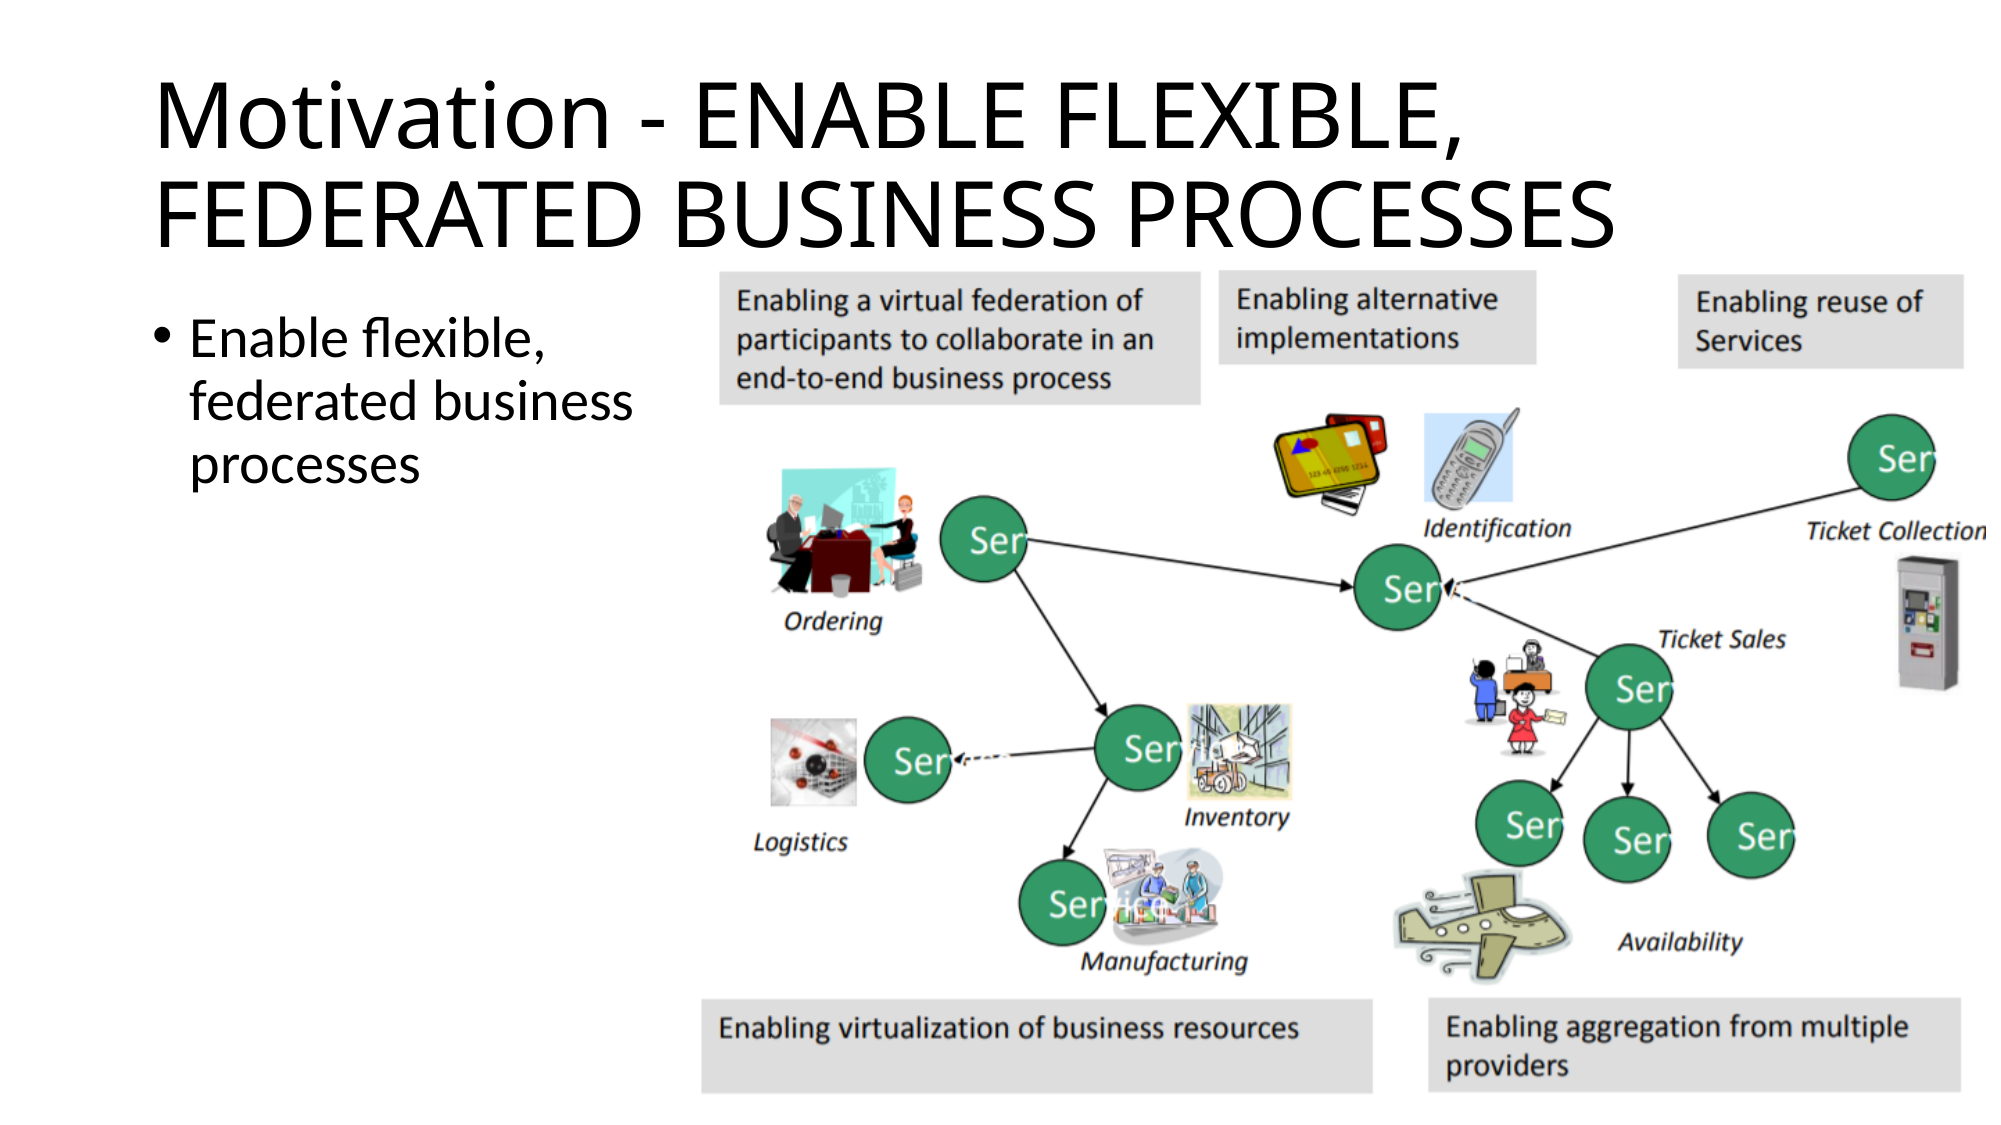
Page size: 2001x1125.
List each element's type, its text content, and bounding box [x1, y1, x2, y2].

list Enable flexible, federated business processes [137, 299, 696, 1014]
title Motivation - ENABLE FLEXIBLE, FEDERATED BUSINESS PROCESSES [137, 59, 1863, 278]
picture [696, 255, 1986, 1107]
